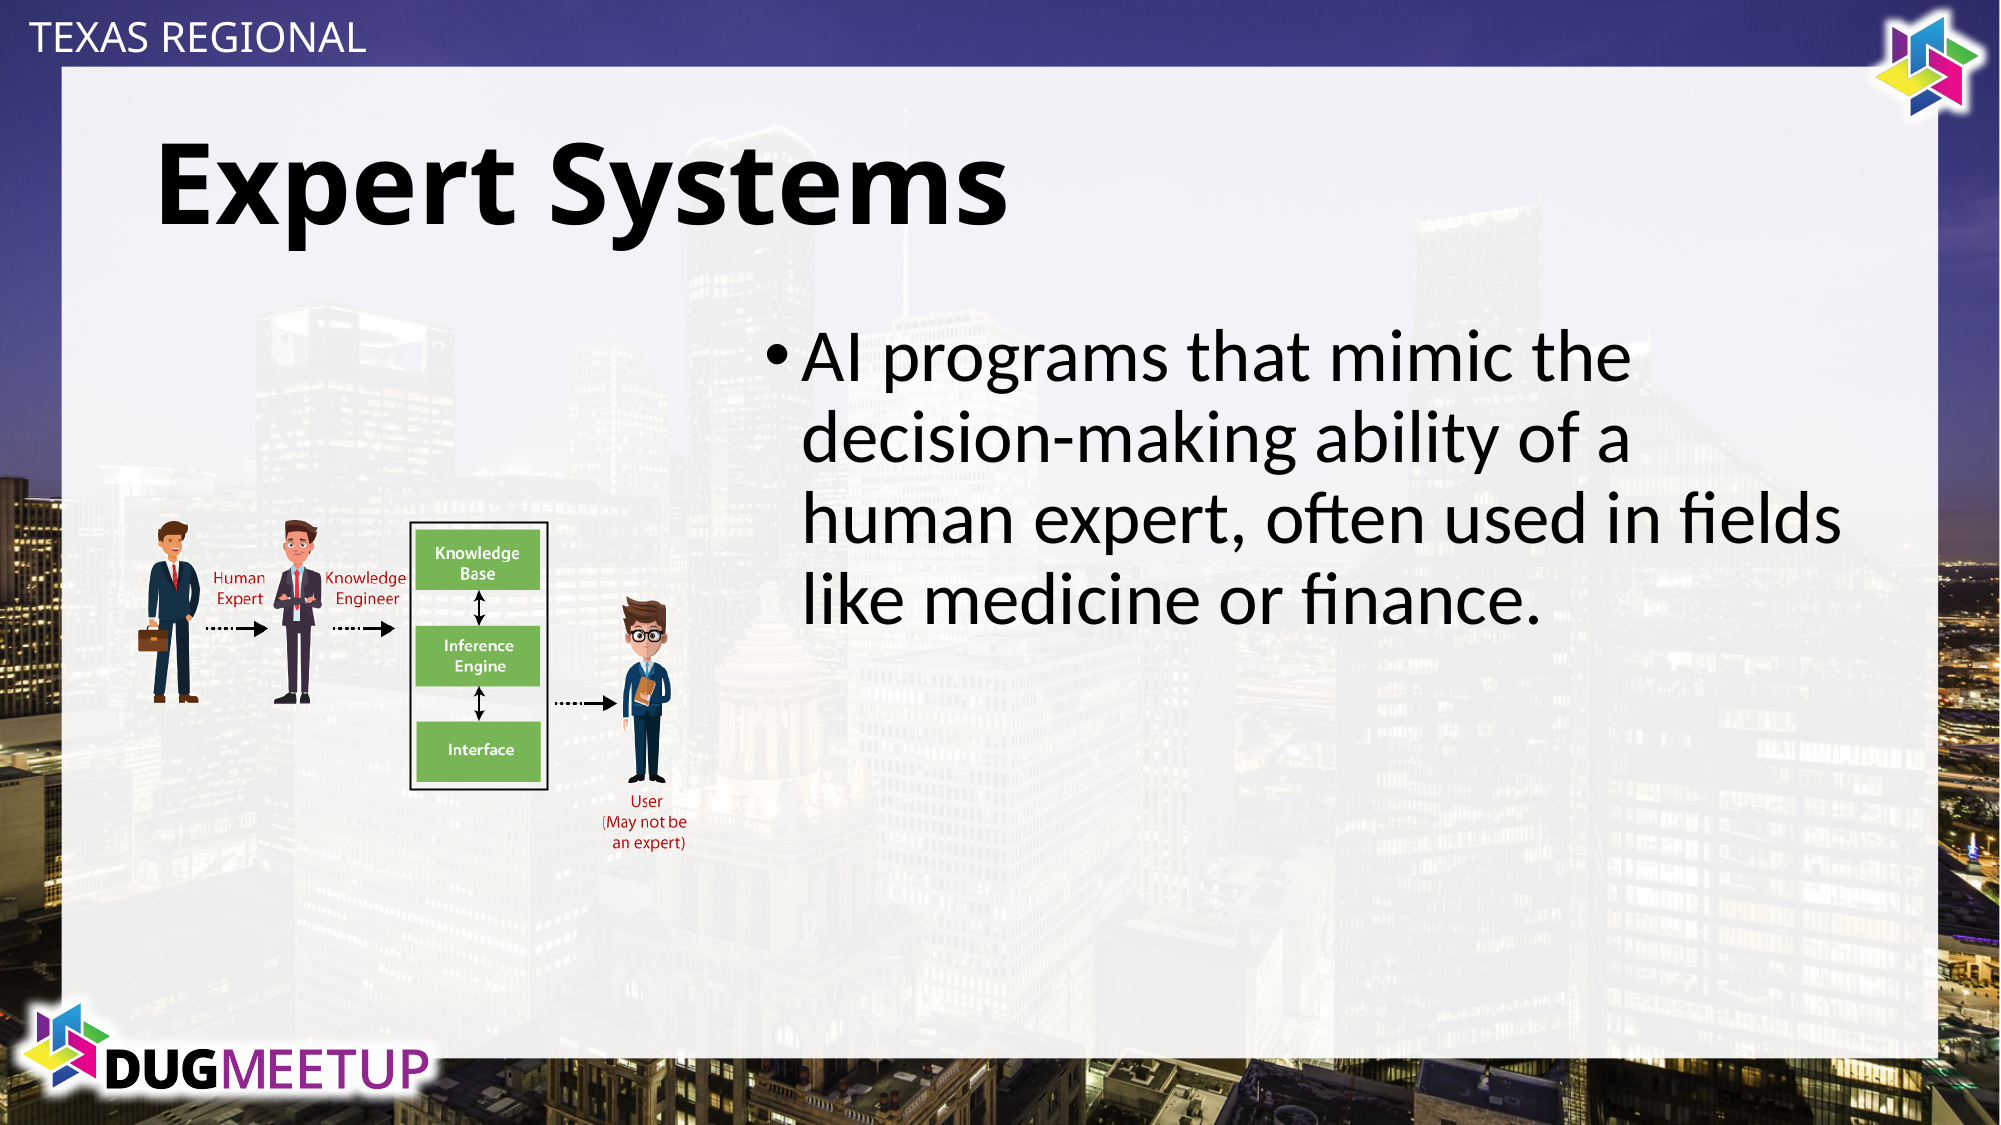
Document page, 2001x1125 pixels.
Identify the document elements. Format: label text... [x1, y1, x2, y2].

picture [0, 0, 2000, 1125]
list AI programs that mimic the decision-making ability of a human expert, often used in fields like medicine or finance. [749, 309, 1864, 1024]
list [137, 477, 710, 859]
title Expert Systems [137, 79, 1863, 297]
